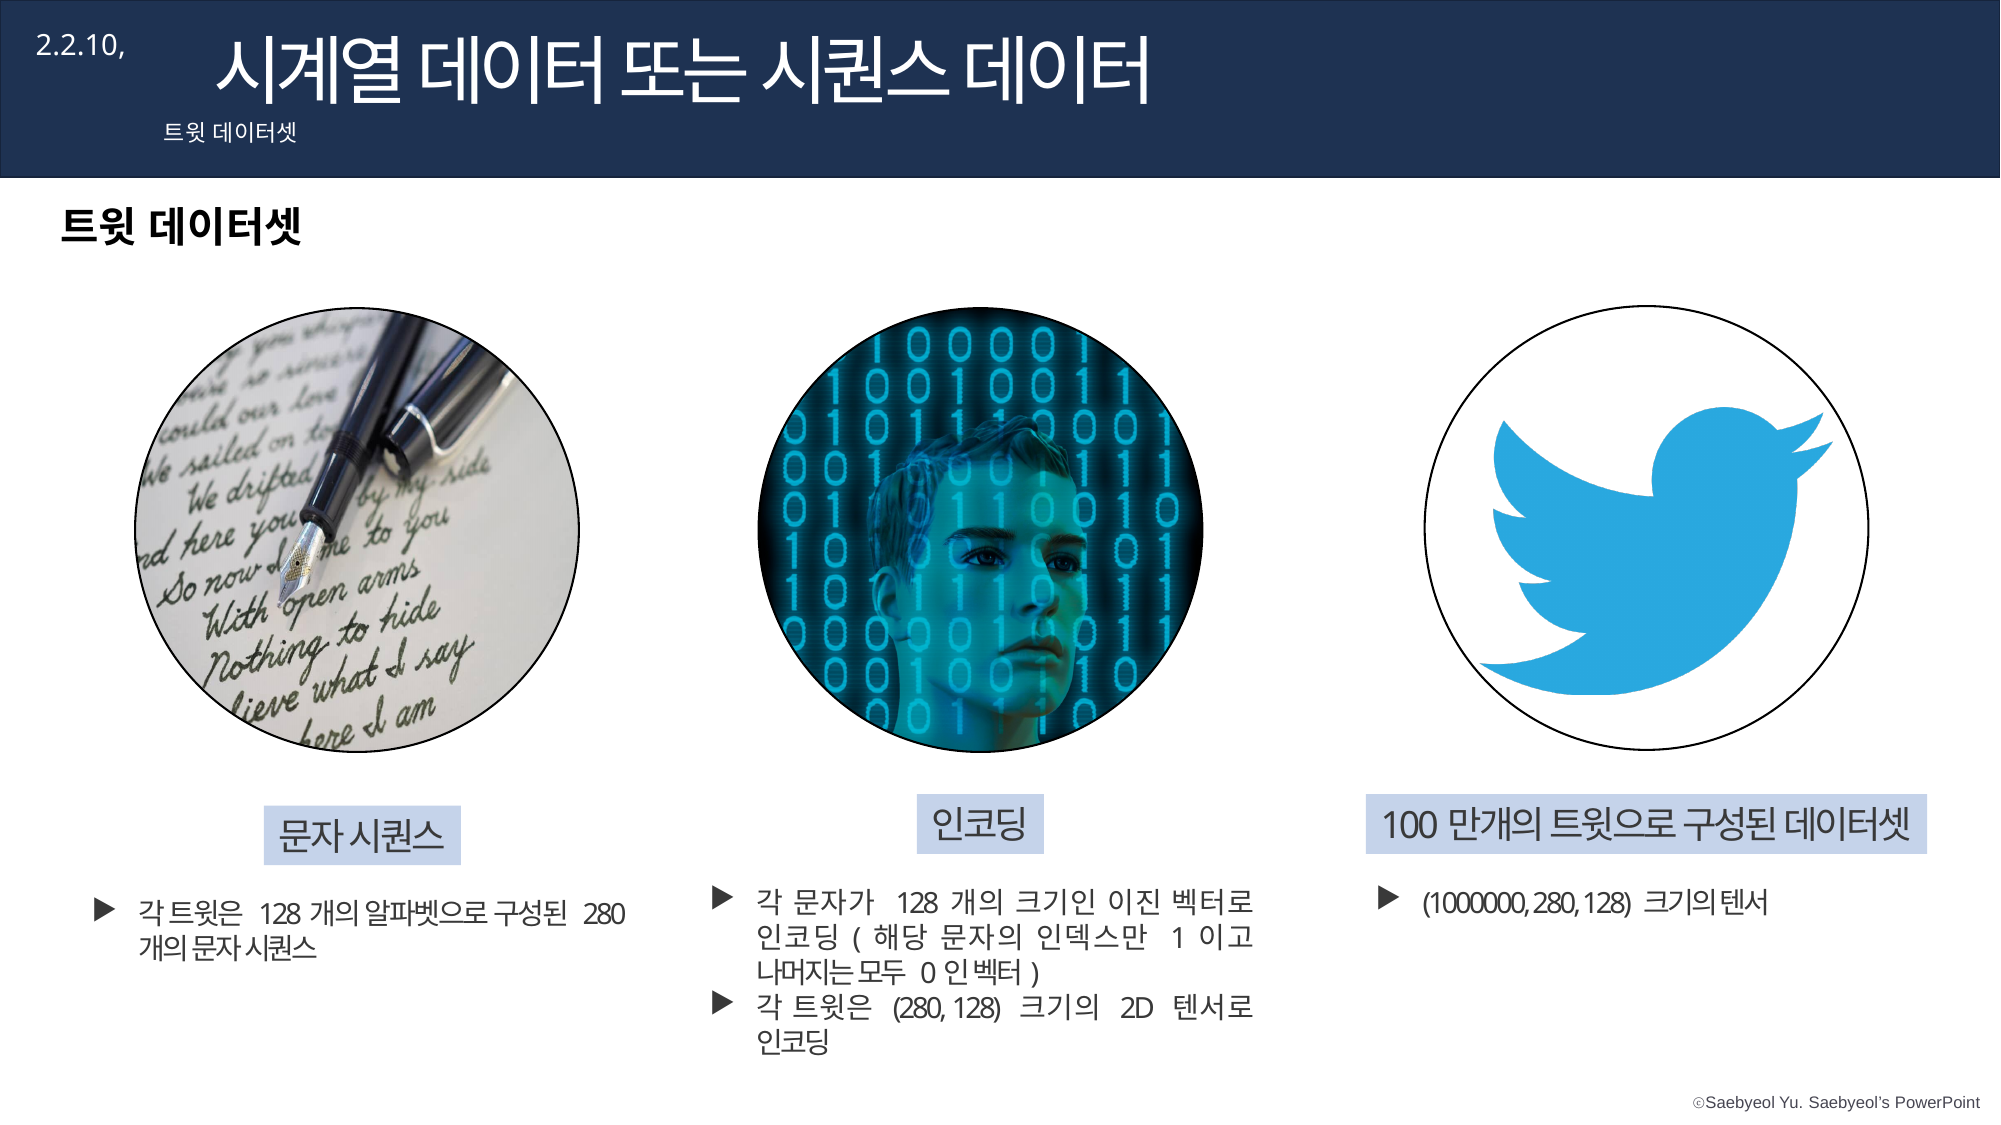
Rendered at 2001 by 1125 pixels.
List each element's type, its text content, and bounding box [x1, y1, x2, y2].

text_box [694, 794, 1267, 1069]
text_box [0, 0, 2000, 178]
text_box 시계열 데이터 또는 시퀀스 데이터 [198, 16, 1172, 122]
text_box 트윗 데이터셋 [45, 193, 565, 259]
text_box [1498, 695, 1795, 751]
text_box 트윗 데이터셋 [149, 110, 313, 154]
text_box [757, 307, 1204, 753]
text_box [76, 805, 649, 975]
text_box [134, 307, 580, 753]
text_box 2.2.10, [20, 19, 148, 69]
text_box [1346, 794, 1947, 928]
text_box [1423, 305, 1870, 676]
picture [1479, 407, 1834, 695]
